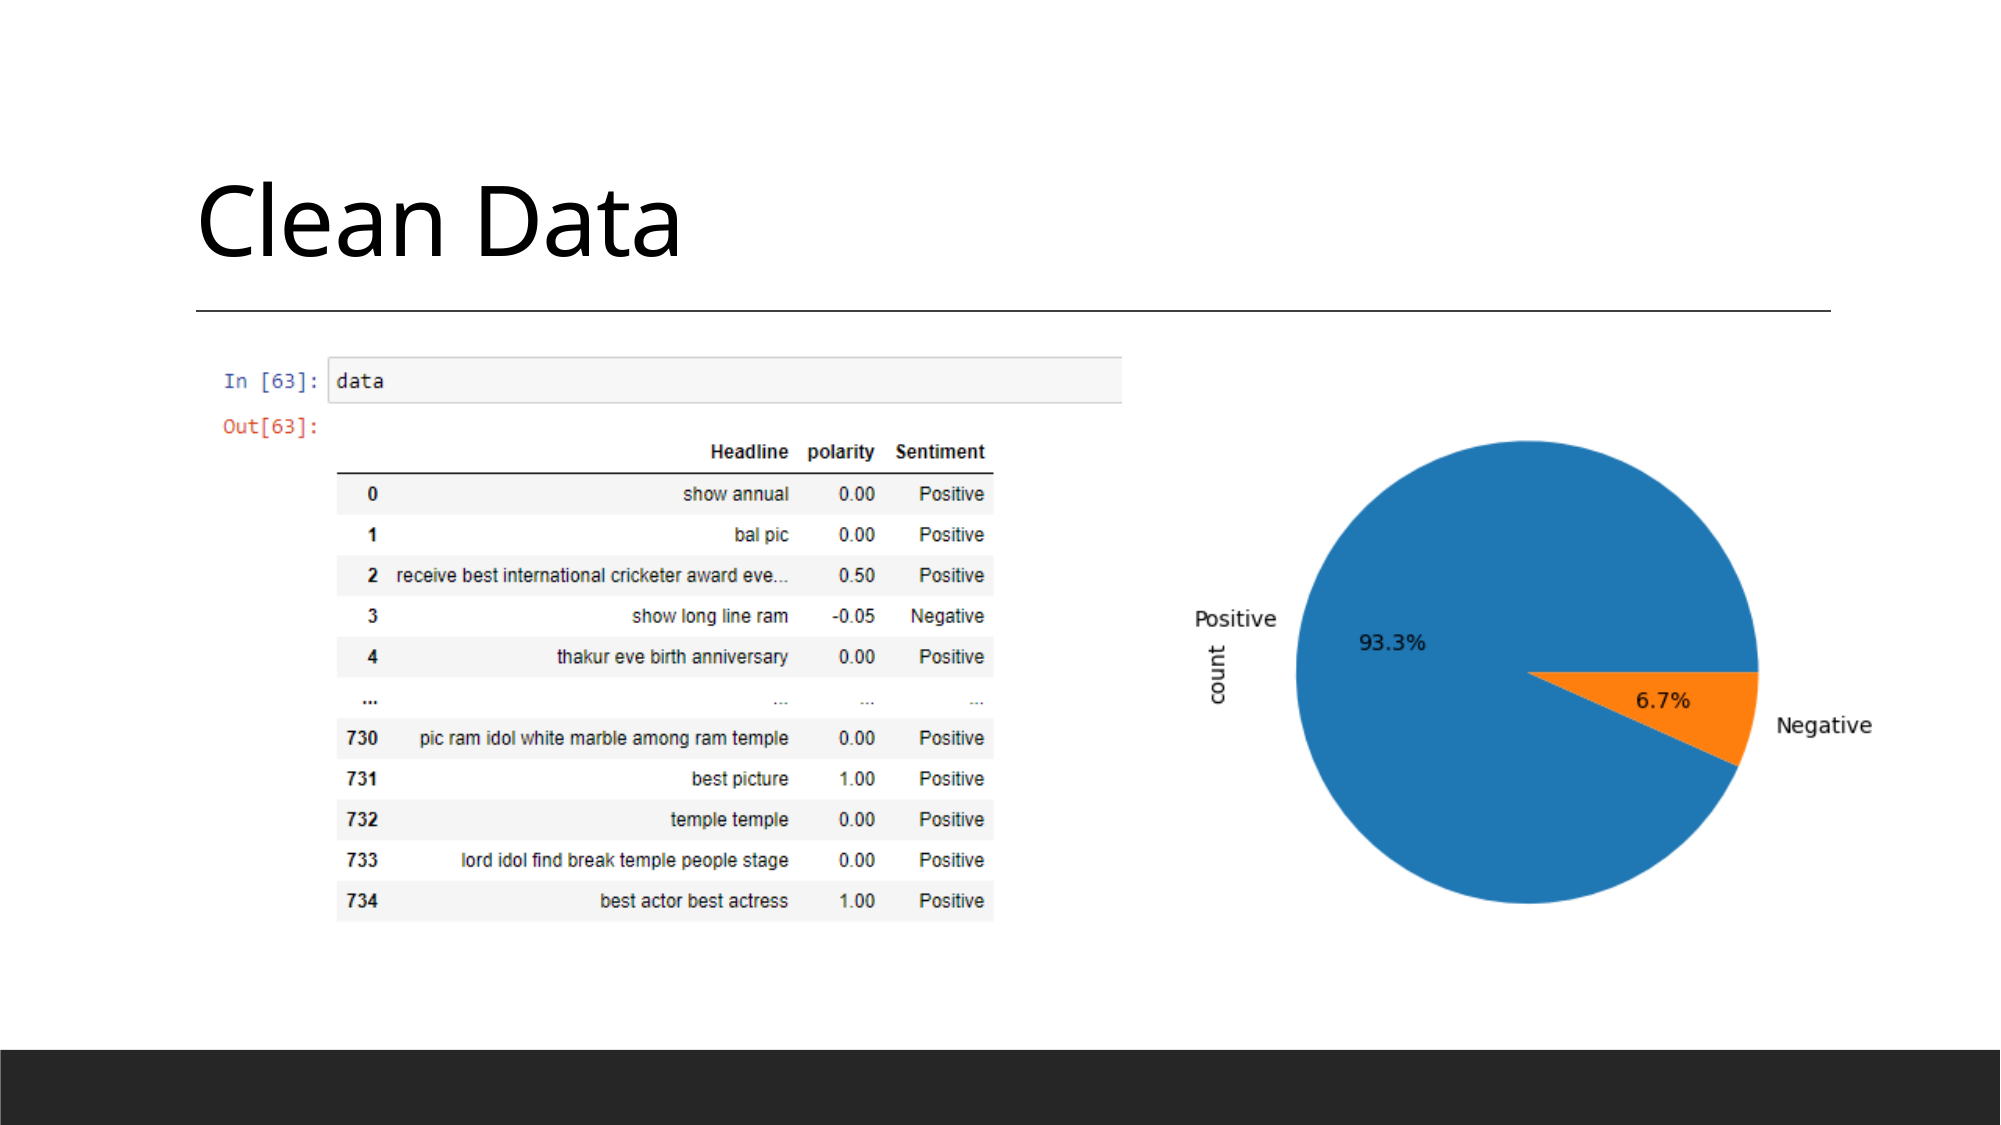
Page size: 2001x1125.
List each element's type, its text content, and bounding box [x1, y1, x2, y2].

title Clean Data [180, 47, 1830, 285]
picture [1172, 400, 1908, 955]
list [205, 346, 1123, 937]
